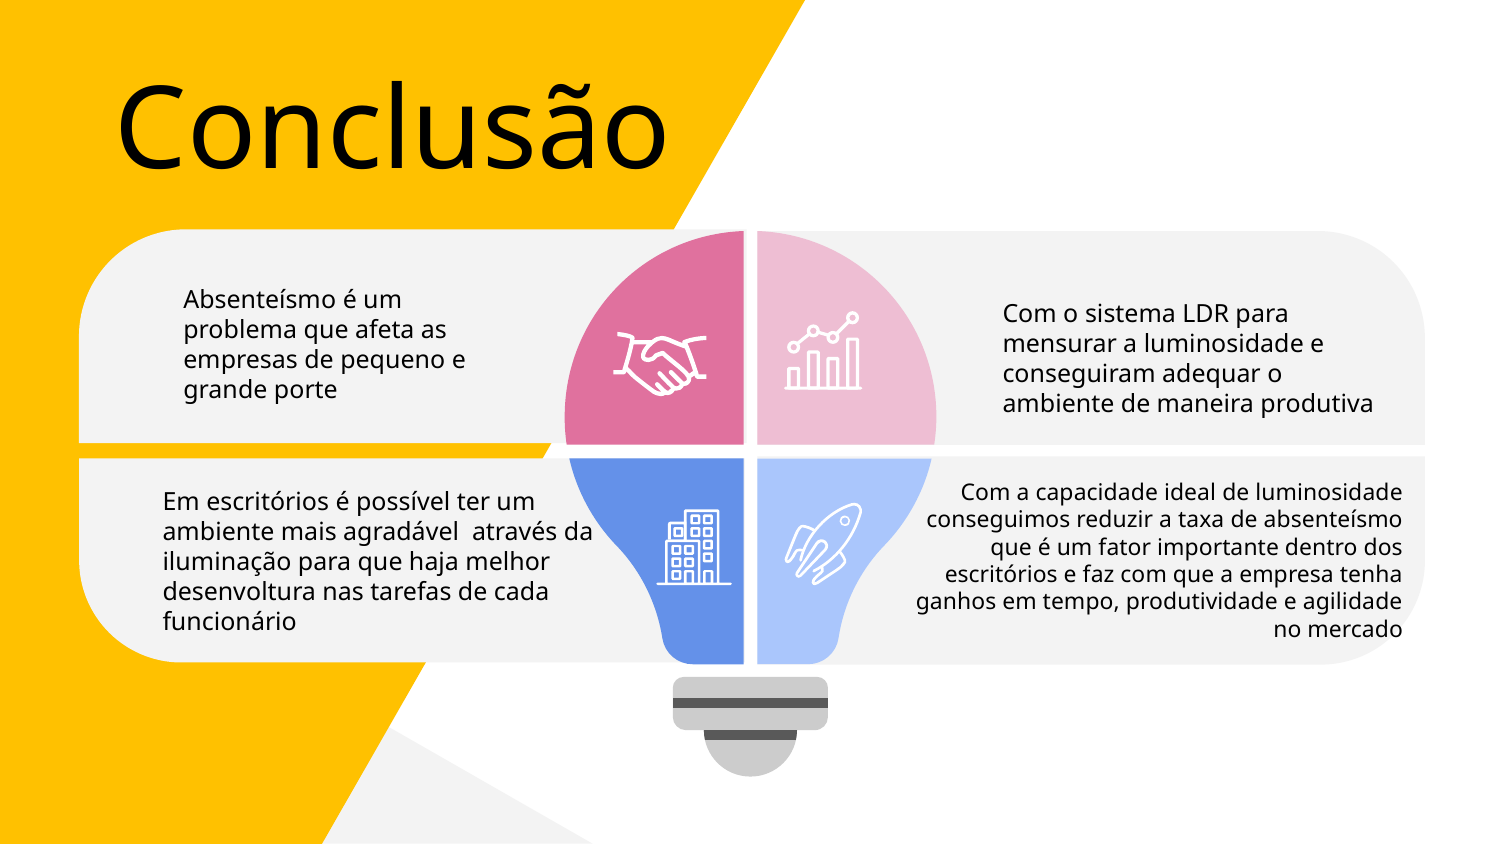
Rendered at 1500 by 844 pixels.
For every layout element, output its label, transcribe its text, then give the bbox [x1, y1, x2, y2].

text_box [757, 231, 937, 445]
text_box [564, 231, 744, 445]
text_box [613, 331, 707, 397]
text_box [783, 310, 863, 390]
text_box [704, 740, 796, 777]
text_box [672, 676, 828, 698]
text_box [771, 231, 1425, 445]
text_box [672, 698, 828, 709]
title Conclusão [99, 39, 963, 343]
text_box [672, 709, 828, 731]
text_box [757, 458, 932, 665]
text_box [79, 458, 681, 663]
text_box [783, 502, 863, 586]
text_box Em escritórios é possível ter um ambiente mais agradável através da iluminação para que haja melhor desenvoltura nas tarefas de cada funcionário [147, 470, 637, 582]
text_box Com a capacidade ideal de luminosidade conseguimos reduzir a taxa de absenteísmo que é um fator importante dentro dos escritórios e faz com que a empresa tenha ganhos em tempo, produtividade e agilidade no mercado [890, 462, 1419, 665]
text_box [811, 541, 890, 665]
text_box [757, 456, 1425, 596]
text_box Com o sistema LDR para mensurar a luminosidade e conseguiram adequar o ambiente de maneira produtiva [987, 282, 1401, 394]
text_box [78, 229, 747, 444]
text_box [569, 458, 744, 665]
text_box Absenteísmo é um problema que afeta as empresas de pequeno e grande porte [168, 269, 497, 380]
text_box [703, 730, 798, 740]
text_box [655, 509, 733, 586]
